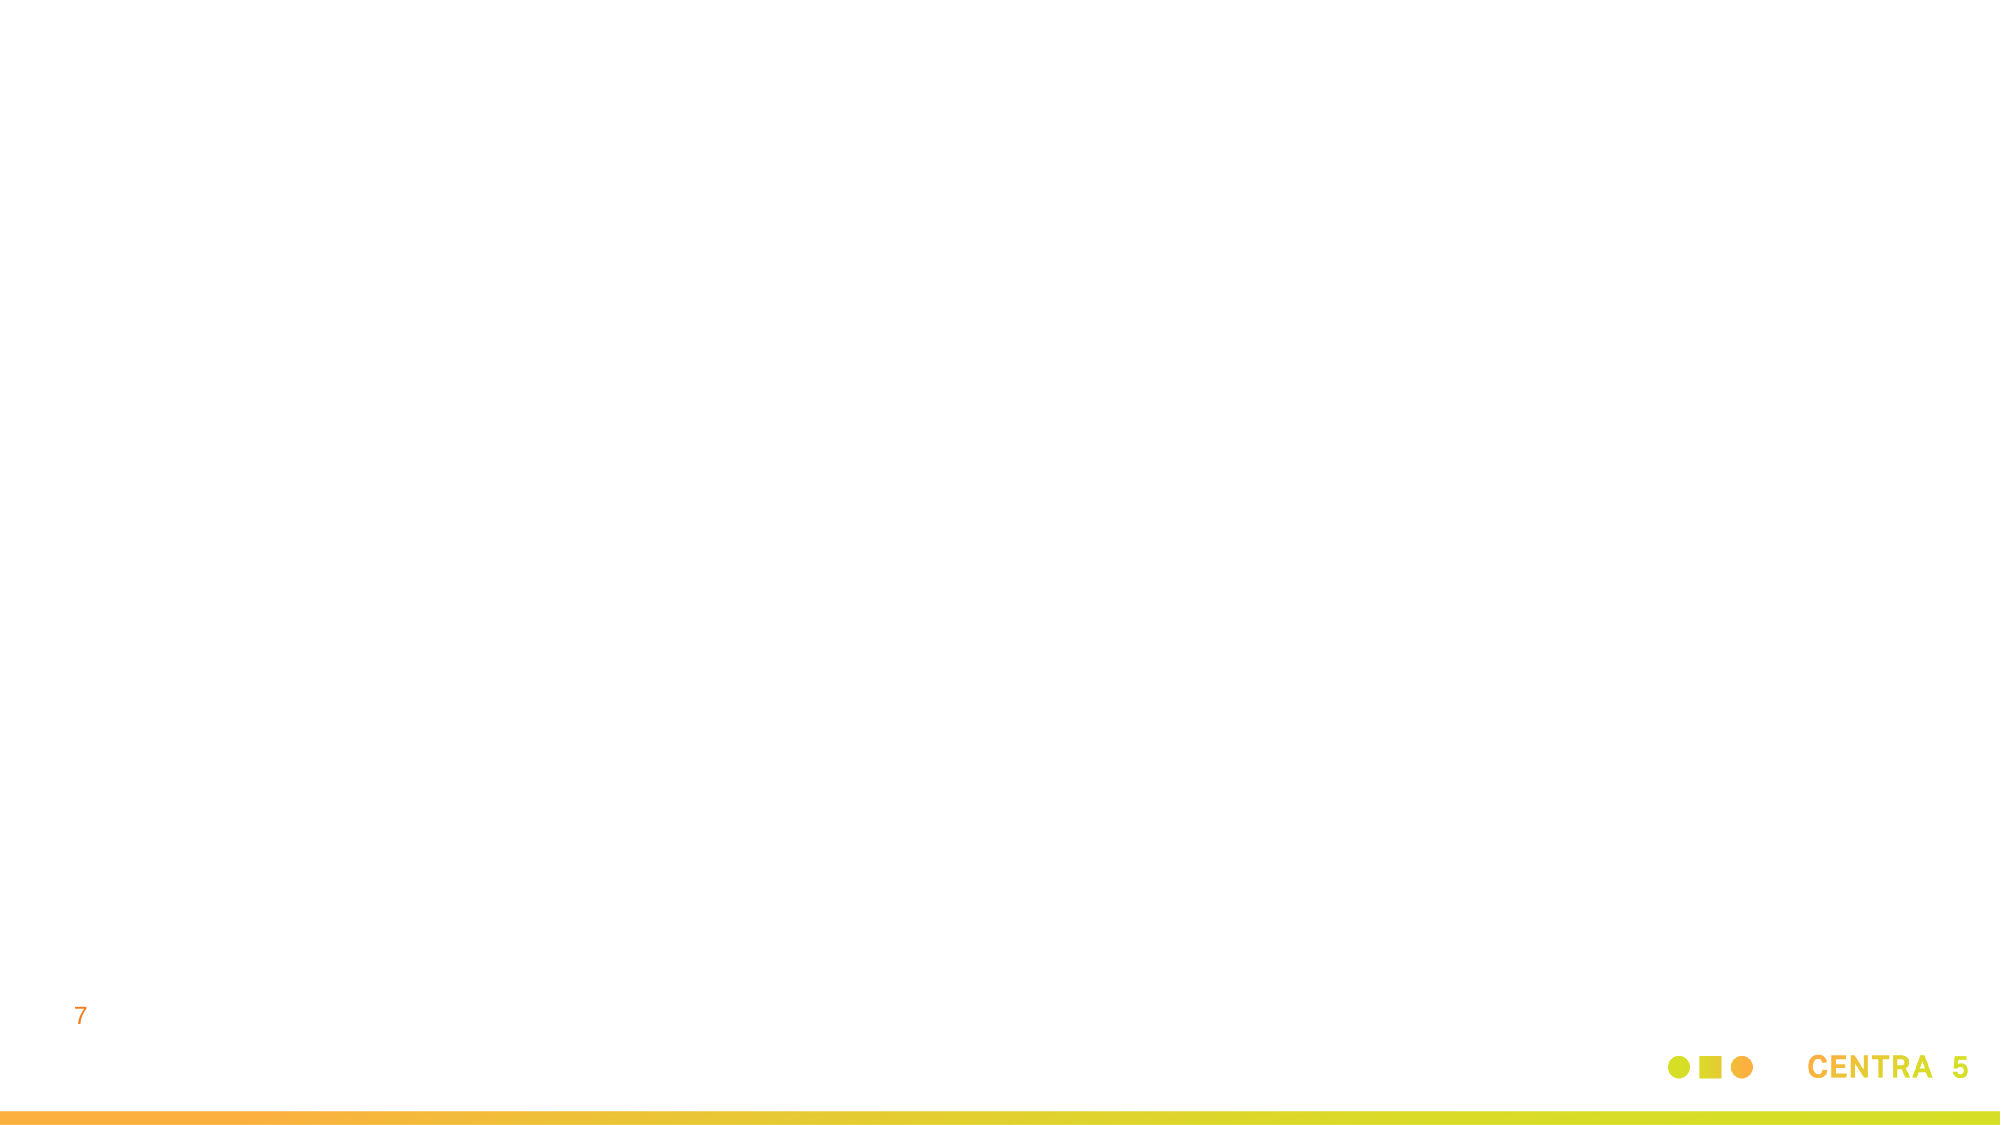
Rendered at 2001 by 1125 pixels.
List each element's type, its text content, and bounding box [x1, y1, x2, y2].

slide_number 7 [0, 964, 162, 1065]
picture [1664, 1050, 1972, 1084]
picture [0, 1111, 2000, 1125]
